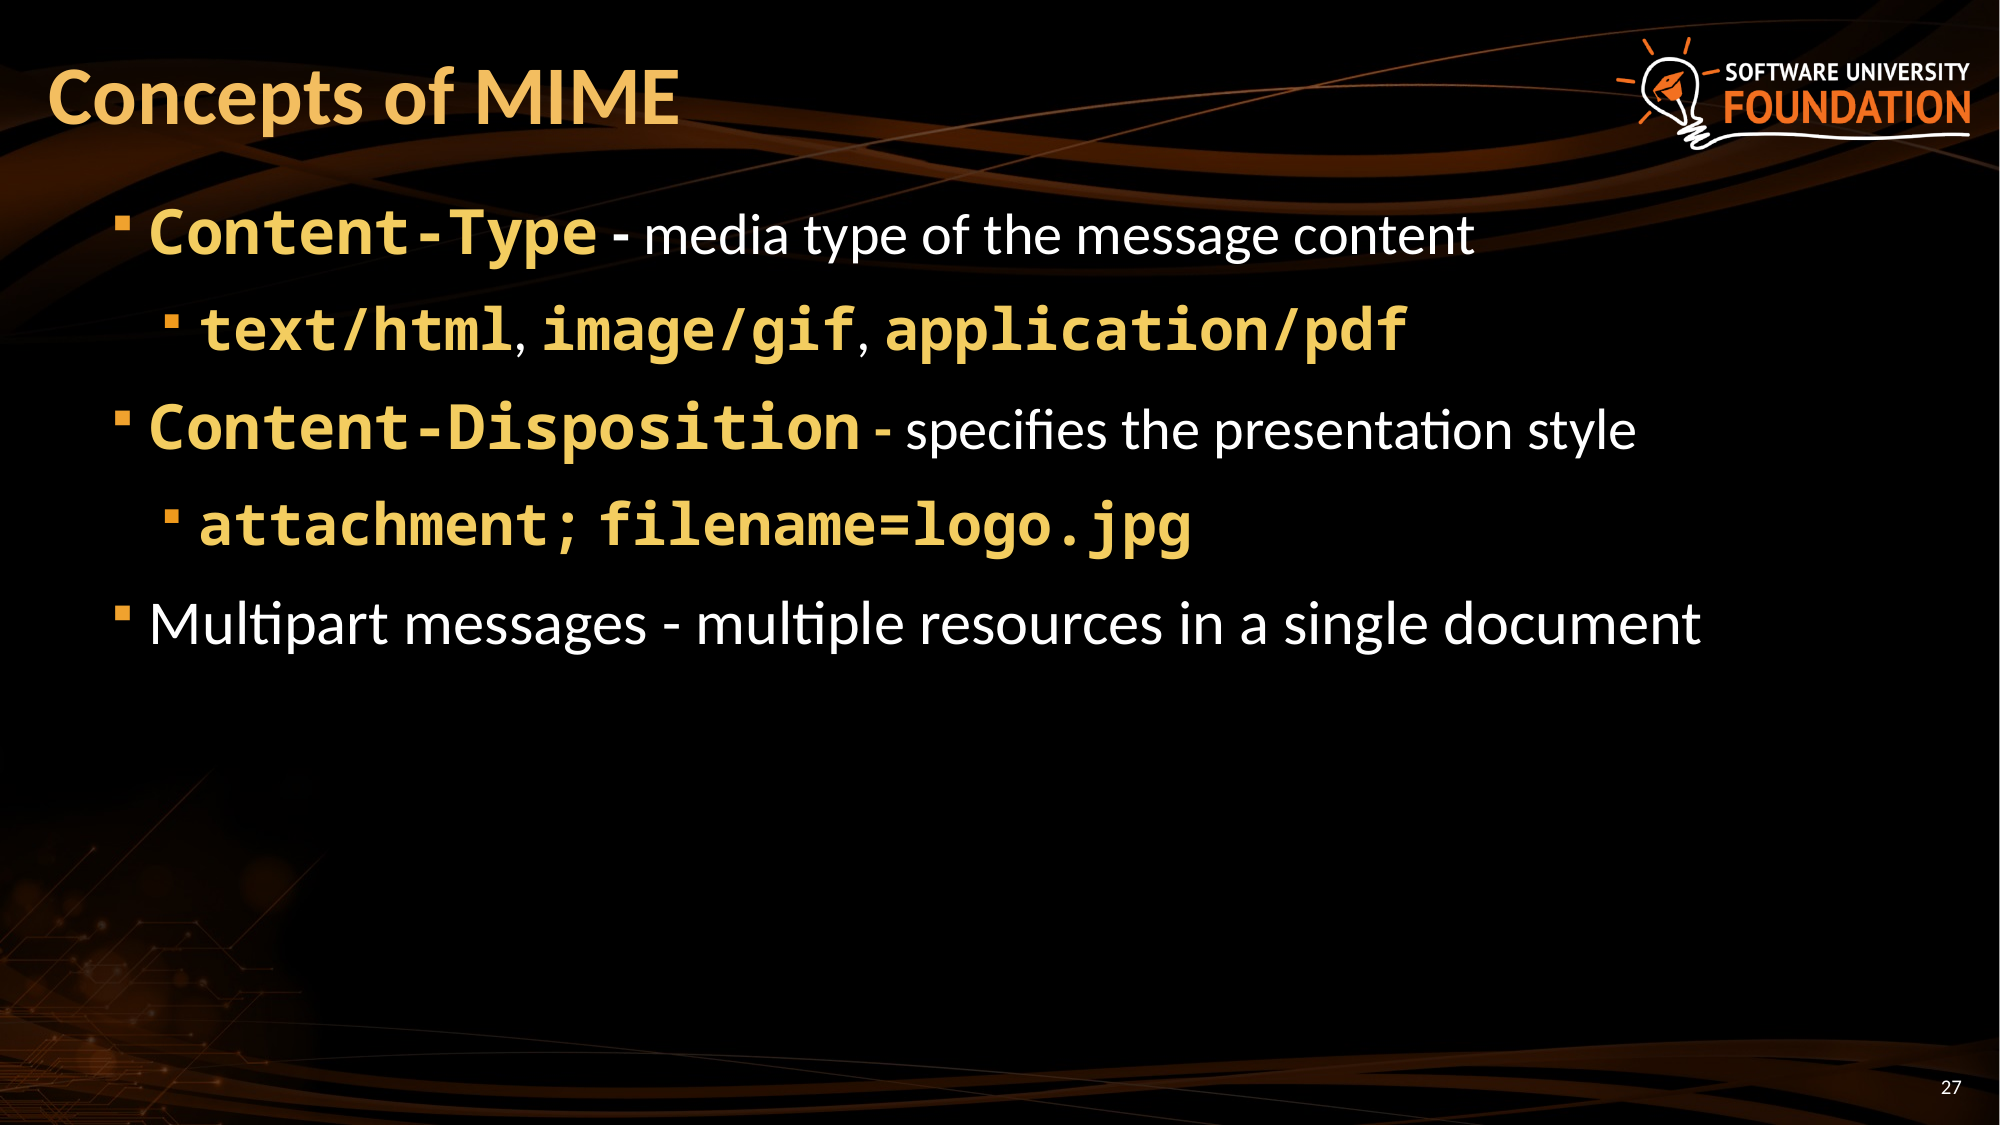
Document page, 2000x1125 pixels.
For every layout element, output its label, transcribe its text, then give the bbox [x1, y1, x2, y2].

picture [0, 0, 2000, 1125]
list Content-Type - media type of the message content text/html, image/gif, application/pdf Content-Disposition - specifies the presentation style attachment; filename=logo.jpg Multipart messages - multiple resources in a single document [31, 186, 1968, 1100]
title Concepts of MIME [30, 6, 1602, 189]
